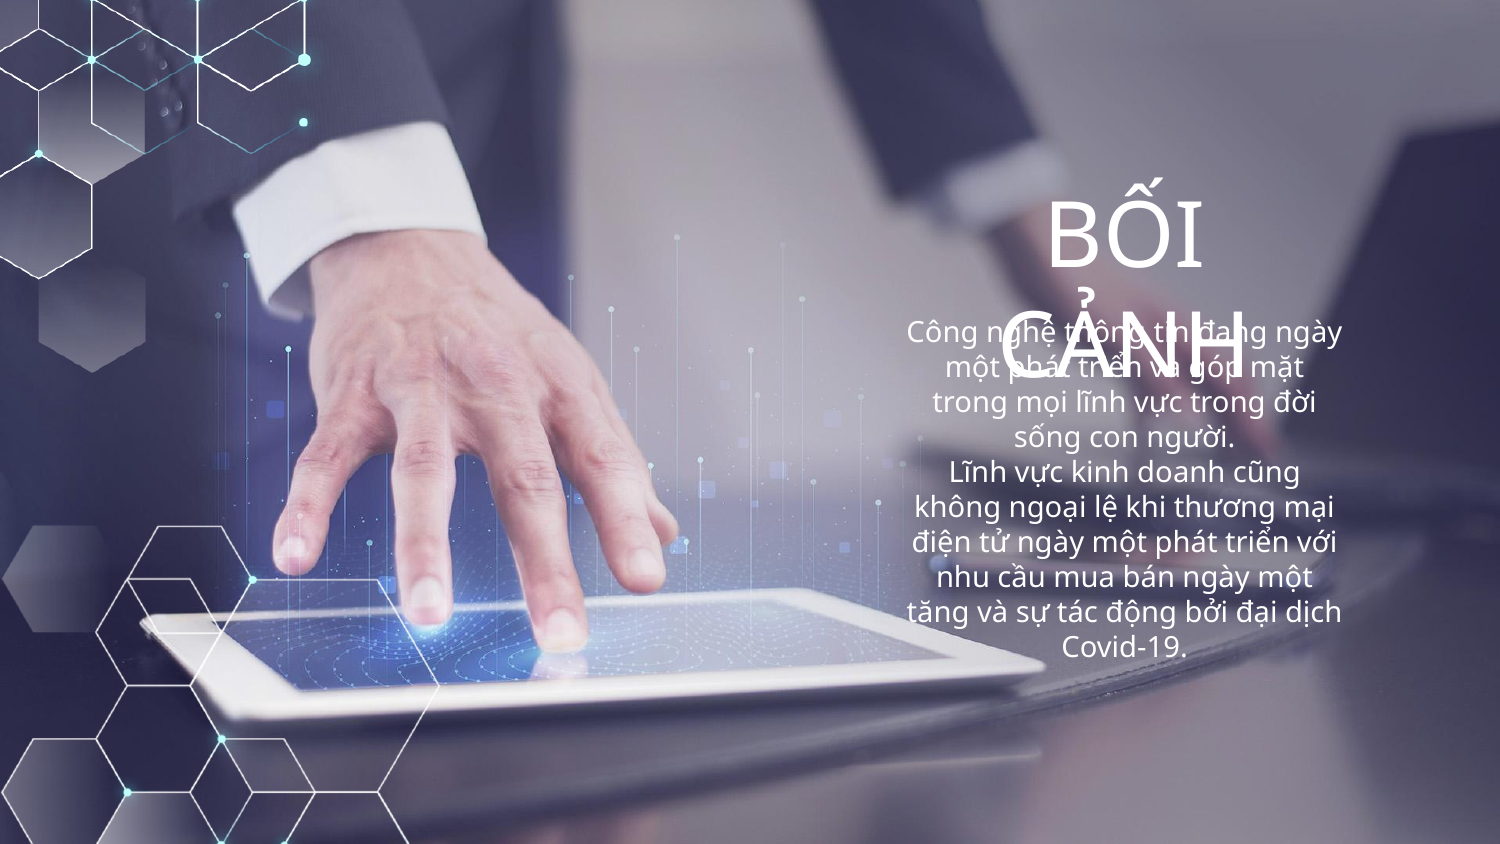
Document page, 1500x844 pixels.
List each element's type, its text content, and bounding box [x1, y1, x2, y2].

subtitle Công nghệ thông tin đang ngày một phát triển và góp mặt trong mọi lĩnh vực trong đời sống con người. Lĩnh vực kinh doanh cũng không ngoại lệ khi thương mại điện tử ngày một phát triển với nhu cầu mua bán ngày một tăng và sự tác động bởi đại dịch Covid-19. [890, 299, 1360, 655]
title BỐI CẢNH [890, 161, 1360, 299]
picture [0, 0, 1500, 844]
